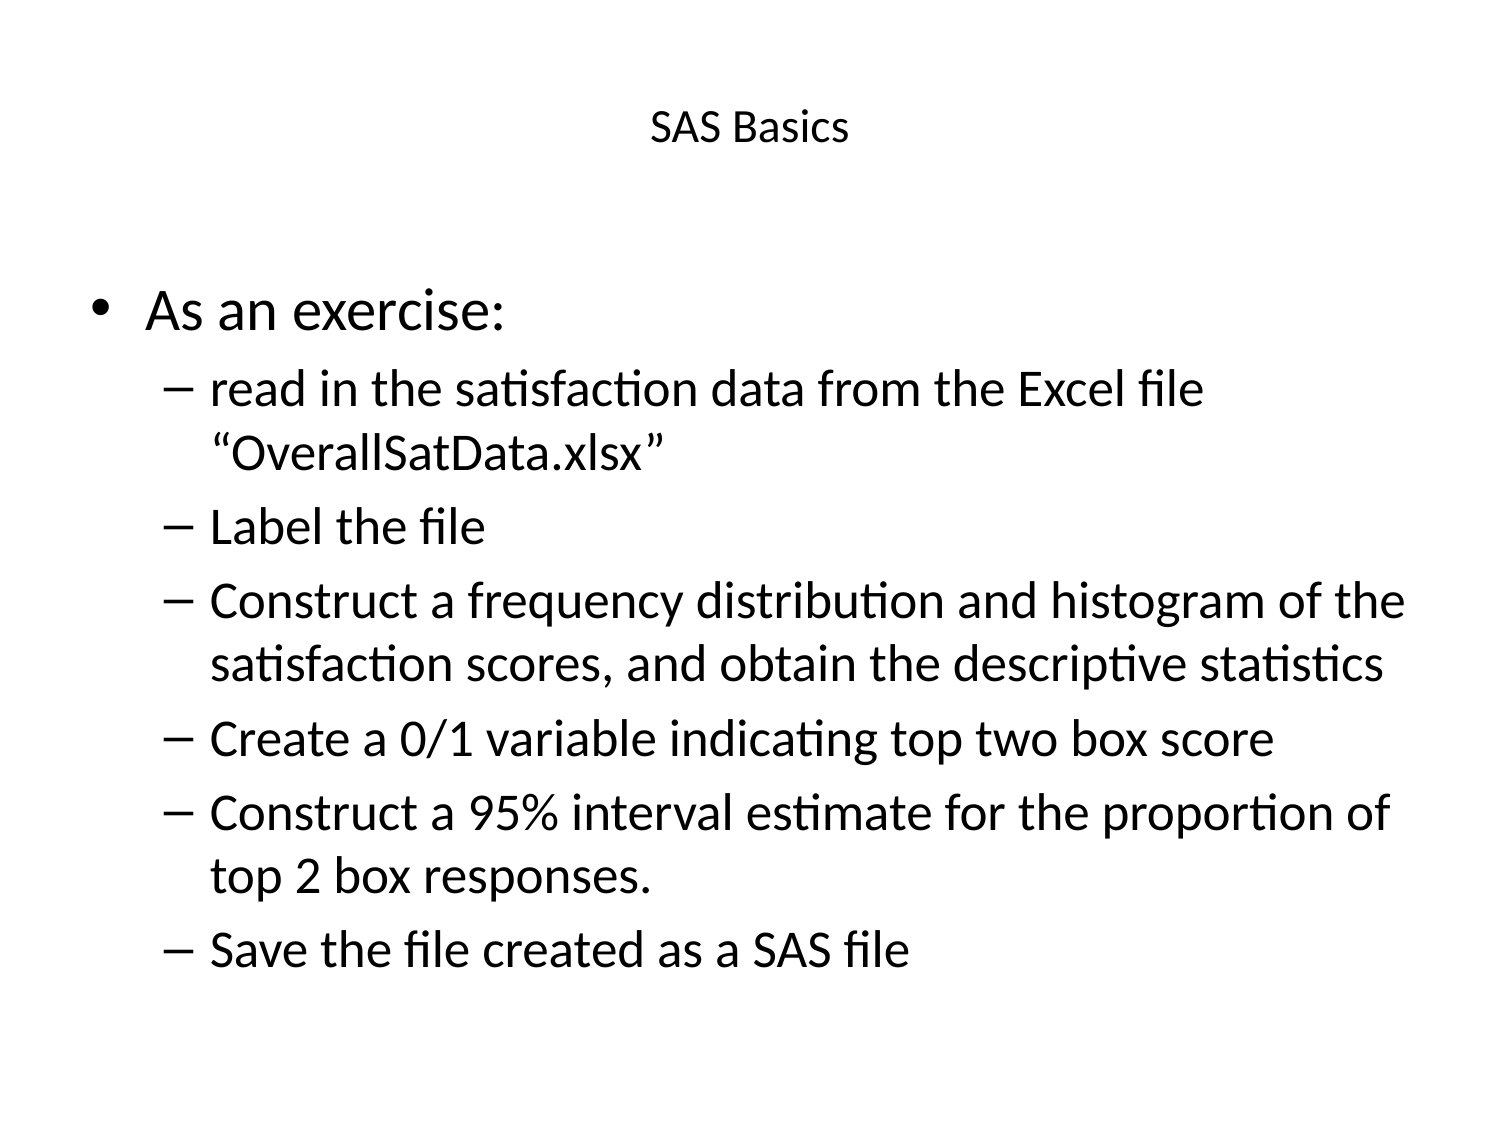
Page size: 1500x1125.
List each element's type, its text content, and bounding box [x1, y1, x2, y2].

title SAS Basics [75, 87, 1425, 218]
list As an exercise: read in the satisfaction data from the Excel file “OverallSatData.xlsx” Label the file Construct a frequency distribution and histogram of the satisfaction scores, and obtain the descriptive statistics Create a 0/1 variable indicating top two box score Construct a 95% interval estimate for the proportion of top 2 box responses. Save the file created as a SAS file [75, 262, 1425, 1005]
